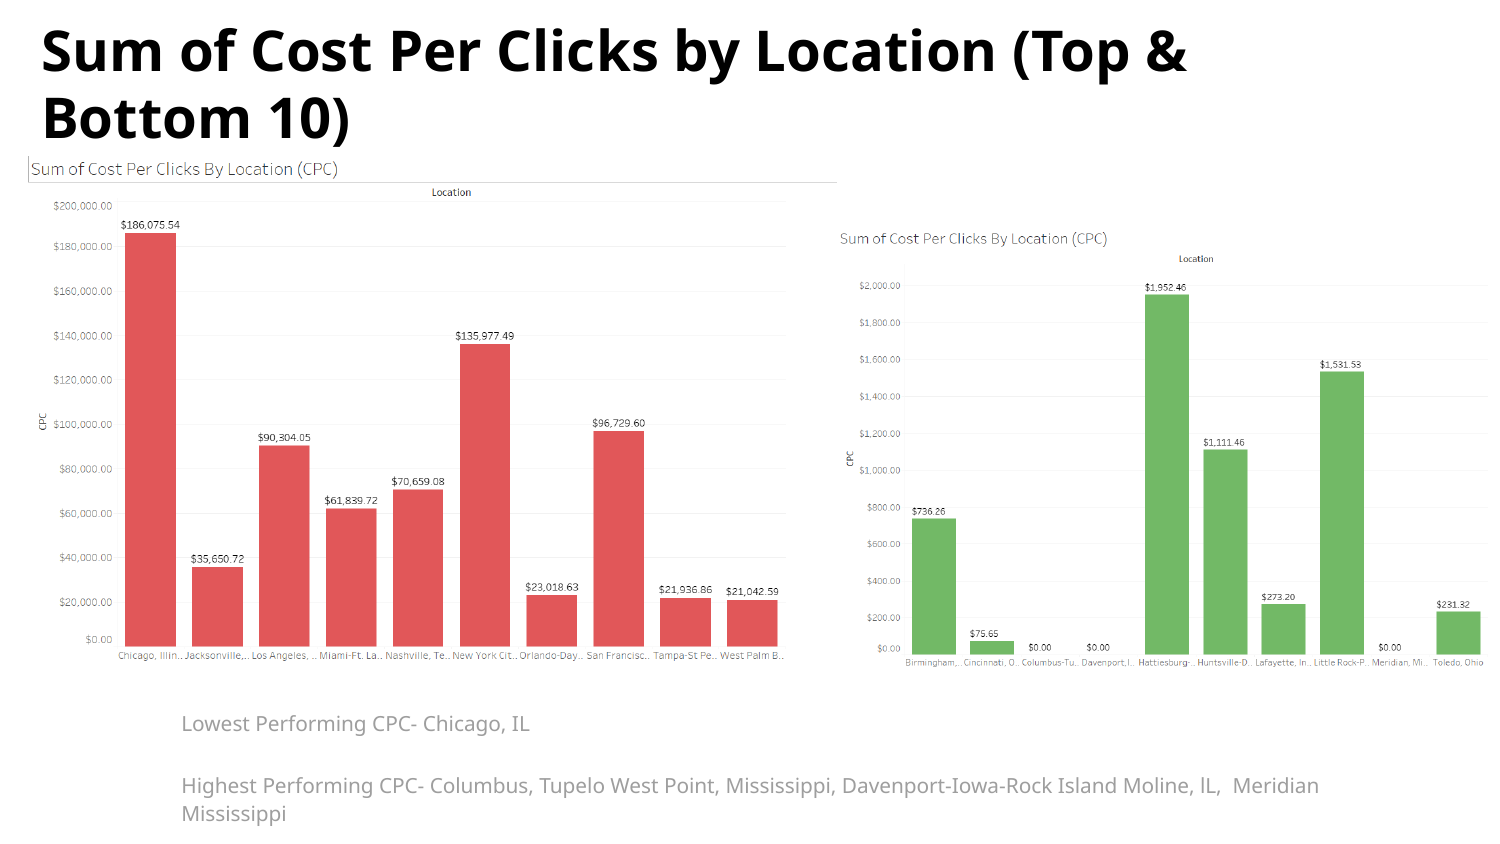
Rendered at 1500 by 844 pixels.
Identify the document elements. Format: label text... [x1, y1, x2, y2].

picture [25, 155, 1500, 681]
subtitle Lowest Performing CPC- Chicago, IL Highest Performing CPC- Columbus, Tupelo West Point, Mississippi, Davenport-Iowa-Rock Island Moline, lL, Meridian Mississippi [166, 691, 1343, 829]
title Sum of Cost Per Clicks by Location (Top & Bottom 10) [26, 0, 1422, 138]
